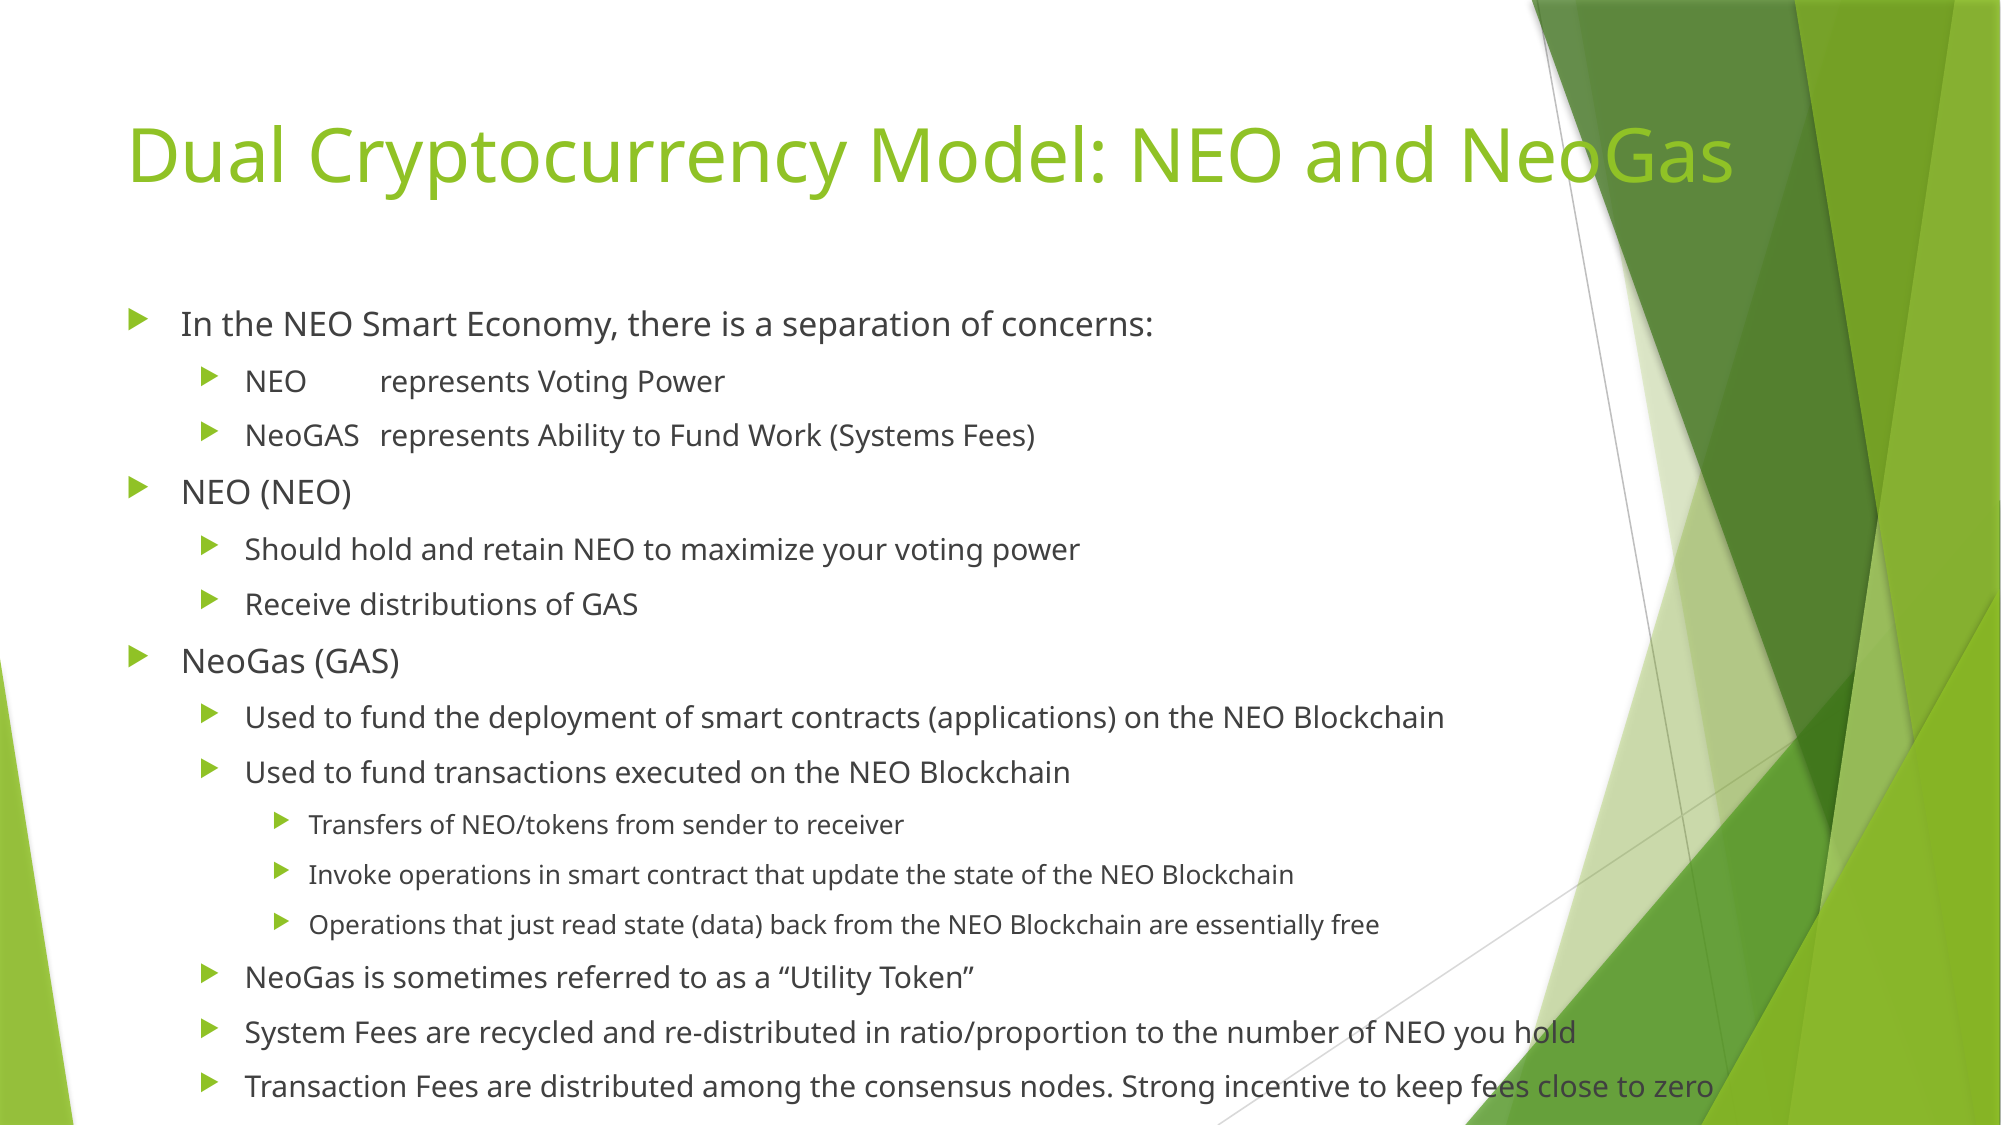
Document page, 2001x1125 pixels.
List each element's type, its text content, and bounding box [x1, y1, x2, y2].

list In the NEO Smart Economy, there is a separation of concerns: NEO represents Voting Power NeoGAS represents Ability to Fund Work (Systems Fees) NEO (NEO) Should hold and retain NEO to maximize your voting power Receive distributions of GAS NeoGas (GAS) Used to fund the deployment of smart contracts (applications) on the NEO Blockchain Used to fund transactions executed on the NEO Blockchain Transfers of NEO/tokens from sender to receiver Invoke operations in smart contract that update the state of the NEO Blockchain Operations that just read state (data) back from the NEO Blockchain are essentially free NeoGas is sometimes referred to as a “Utility Token” System Fees are recycled and re-distributed in ratio/proportion to the number of NEO you hold Transaction Fees are distributed among the consensus nodes. Strong incentive to keep fees close to zero [111, 295, 1733, 1125]
title Dual Cryptocurrency Model: NEO and NeoGas [111, 99, 1802, 268]
